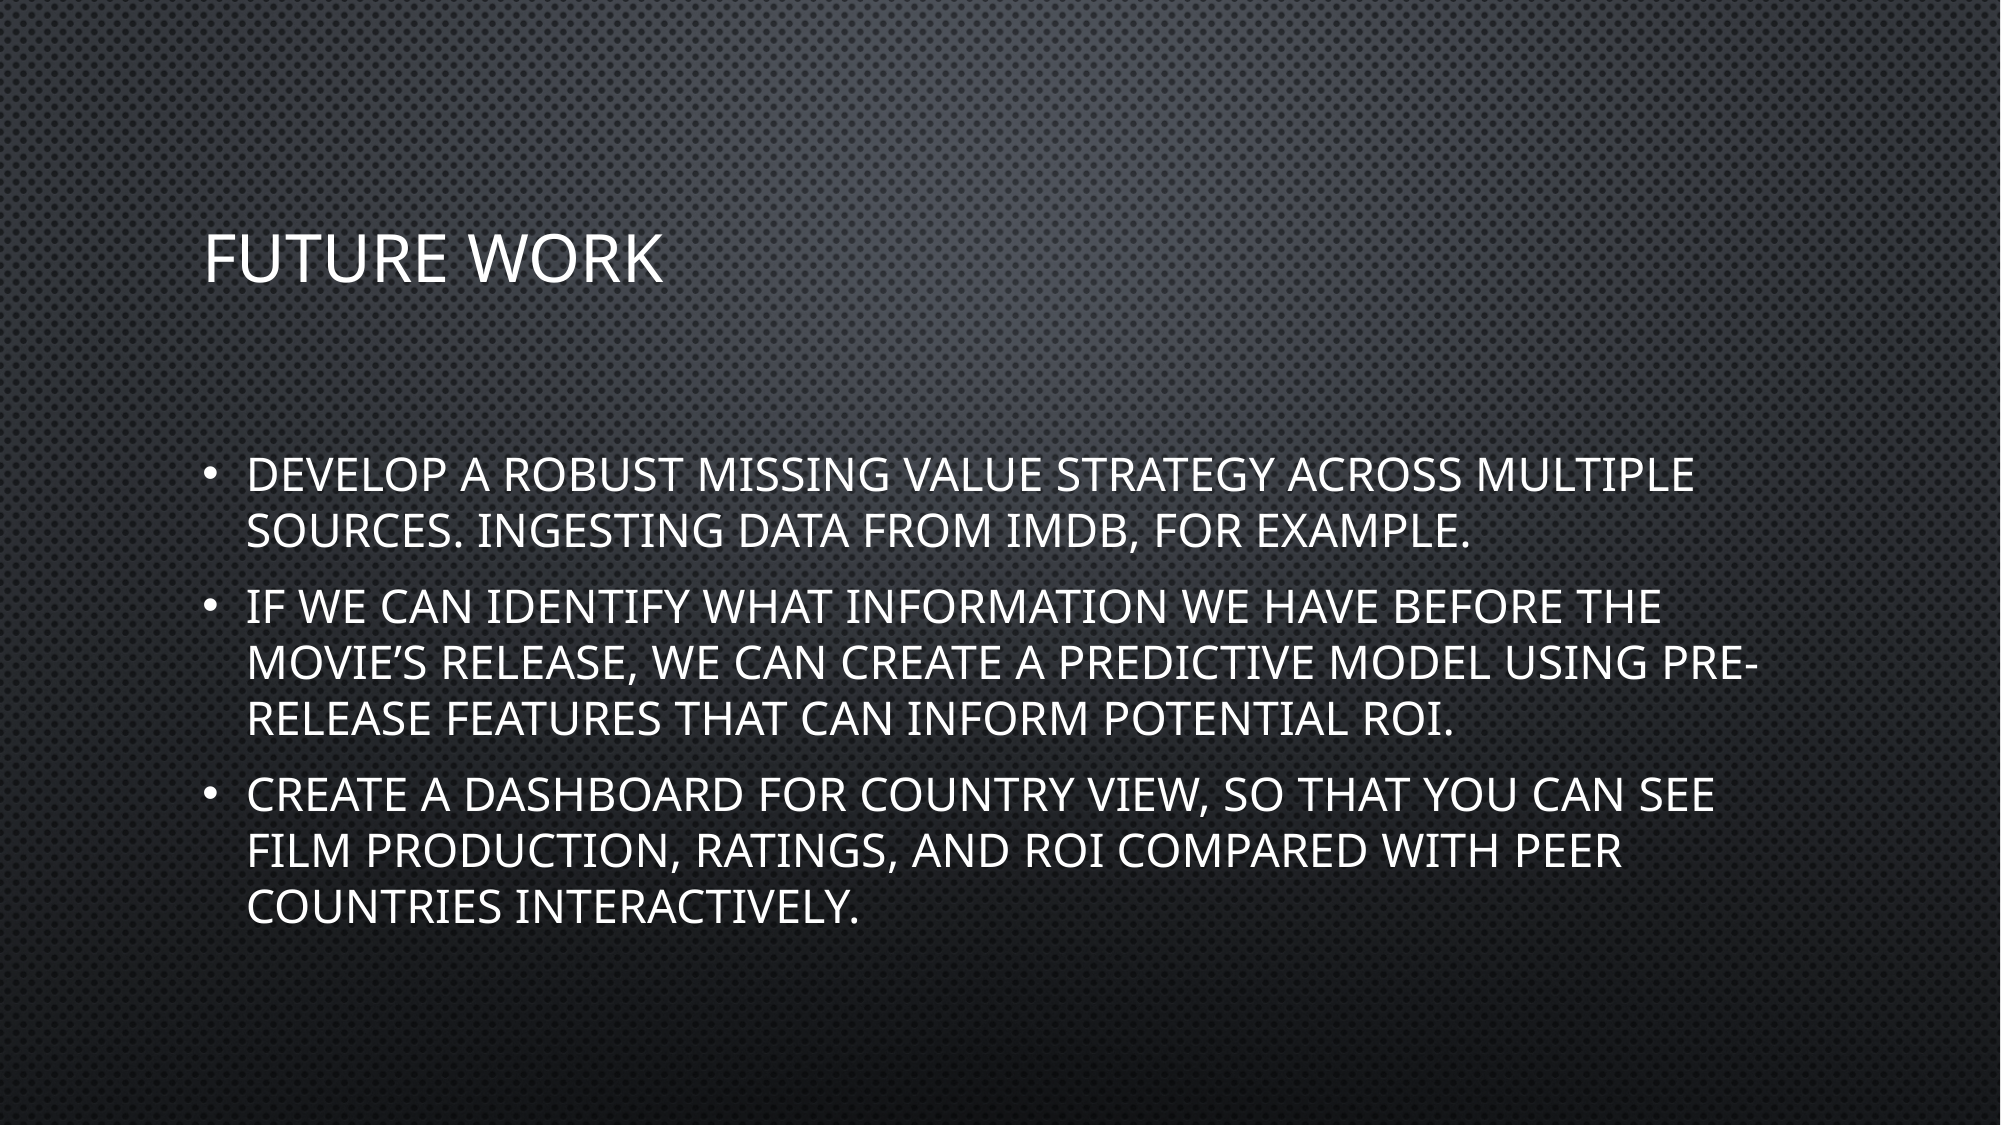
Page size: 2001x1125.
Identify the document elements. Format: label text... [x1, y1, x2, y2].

list Develop a robust missing value strategy across multiple sources. Ingesting data from IMDB, for example. If we can identify what information we have before the Movie’s release, we can create a predictive model using pre-release features that can inform potential ROI. Create a dashboard for country view, so that you can see film production, Ratings, and ROI compared with peer countries interactively. [187, 437, 1813, 950]
title Future work [187, 99, 1813, 413]
